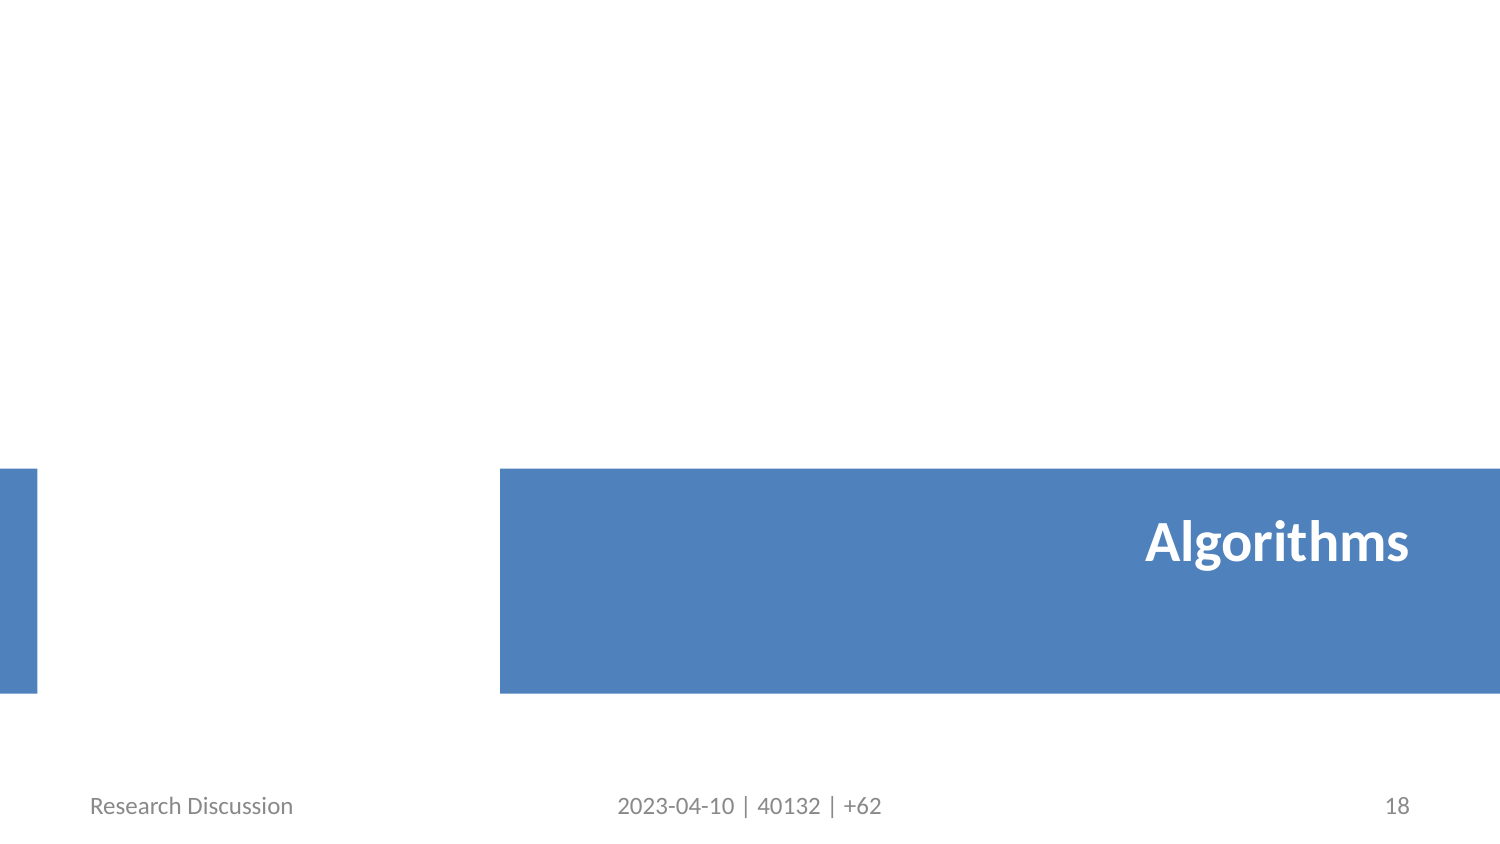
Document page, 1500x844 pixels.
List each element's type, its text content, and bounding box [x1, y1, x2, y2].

slide_number Research Discussion [75, 782, 463, 827]
slide_number 18 [1074, 782, 1425, 827]
footer 2023-04-10 | 40132 | +62 [512, 782, 988, 827]
text_box Algorithms [587, 509, 1425, 666]
